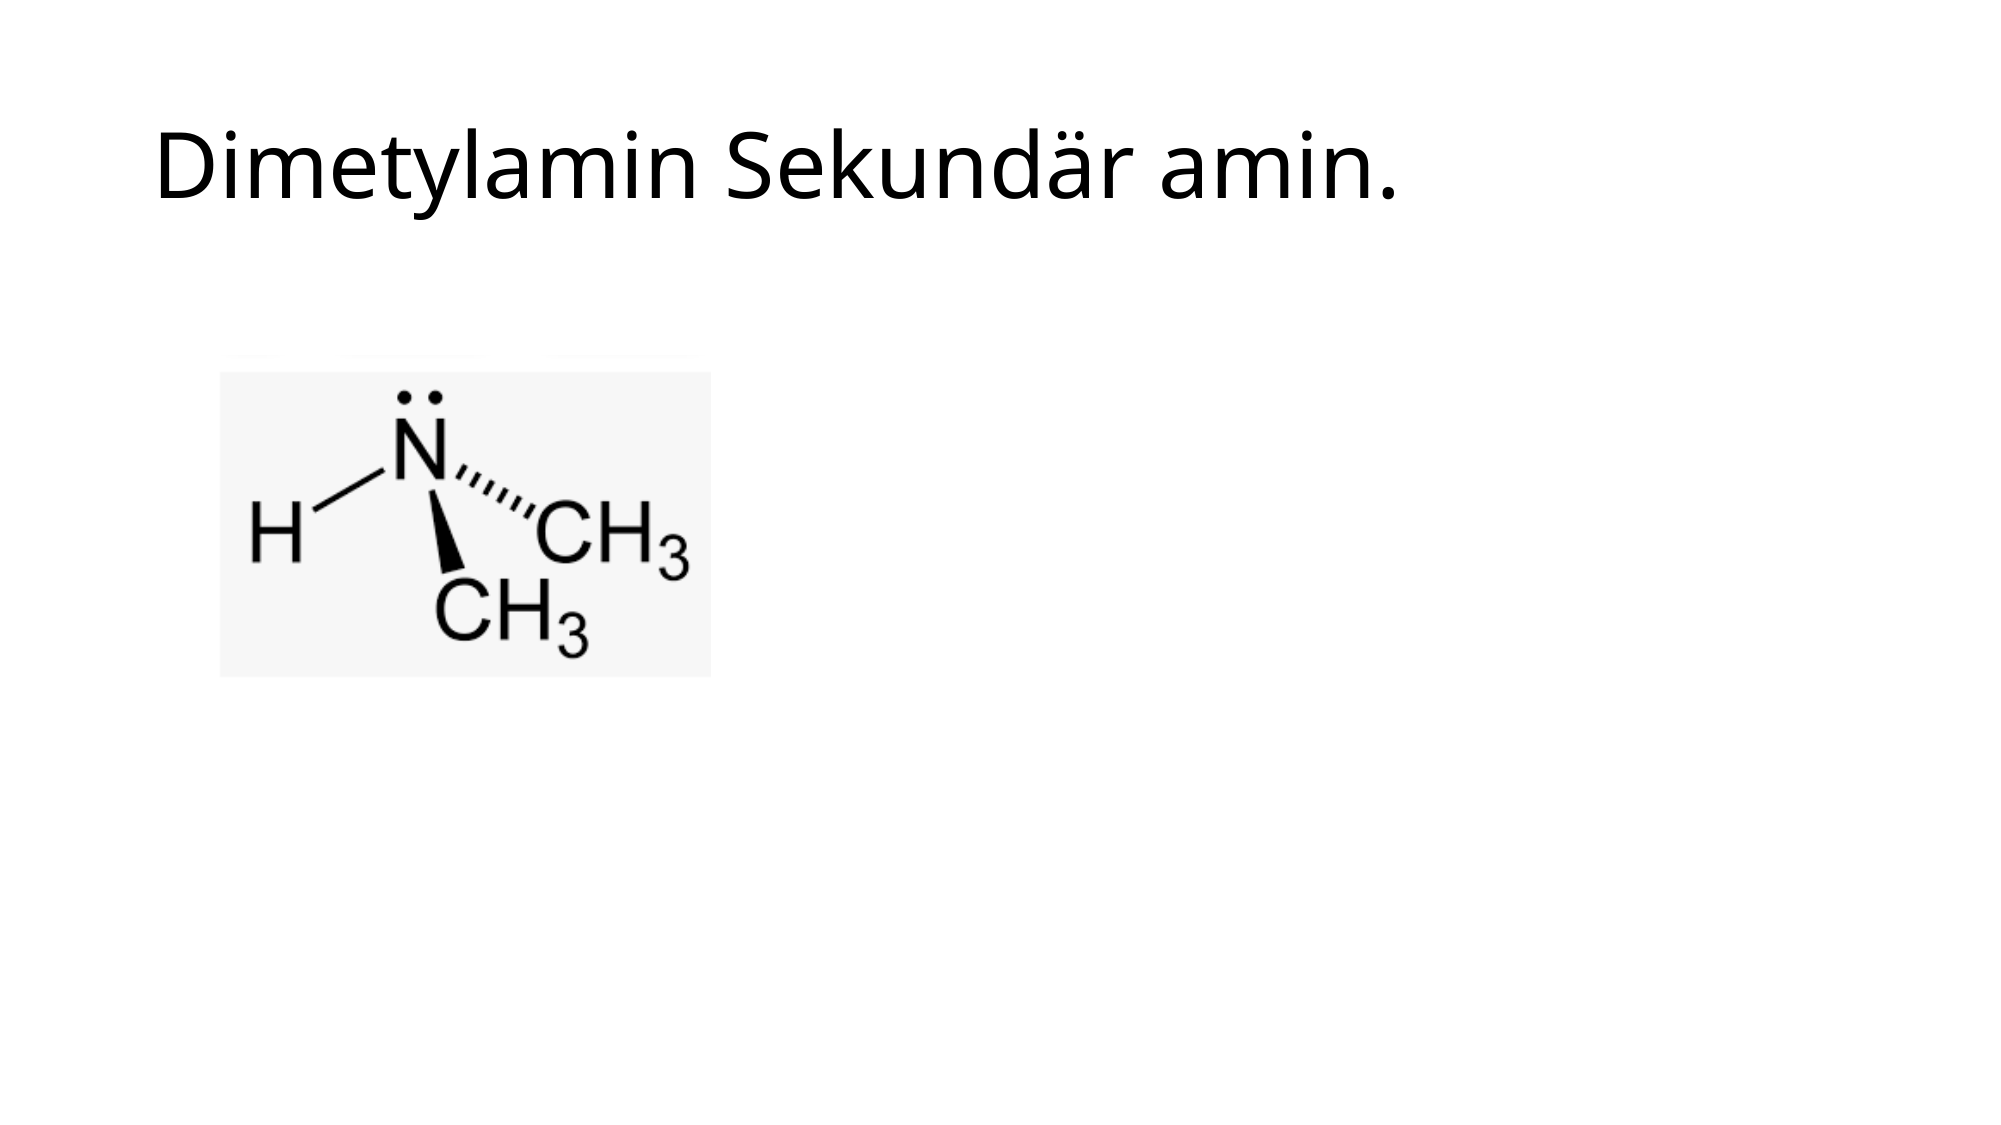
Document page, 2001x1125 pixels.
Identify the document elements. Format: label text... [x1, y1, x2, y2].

title Dimetylamin Sekundär amin. [137, 59, 1863, 278]
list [214, 355, 711, 687]
